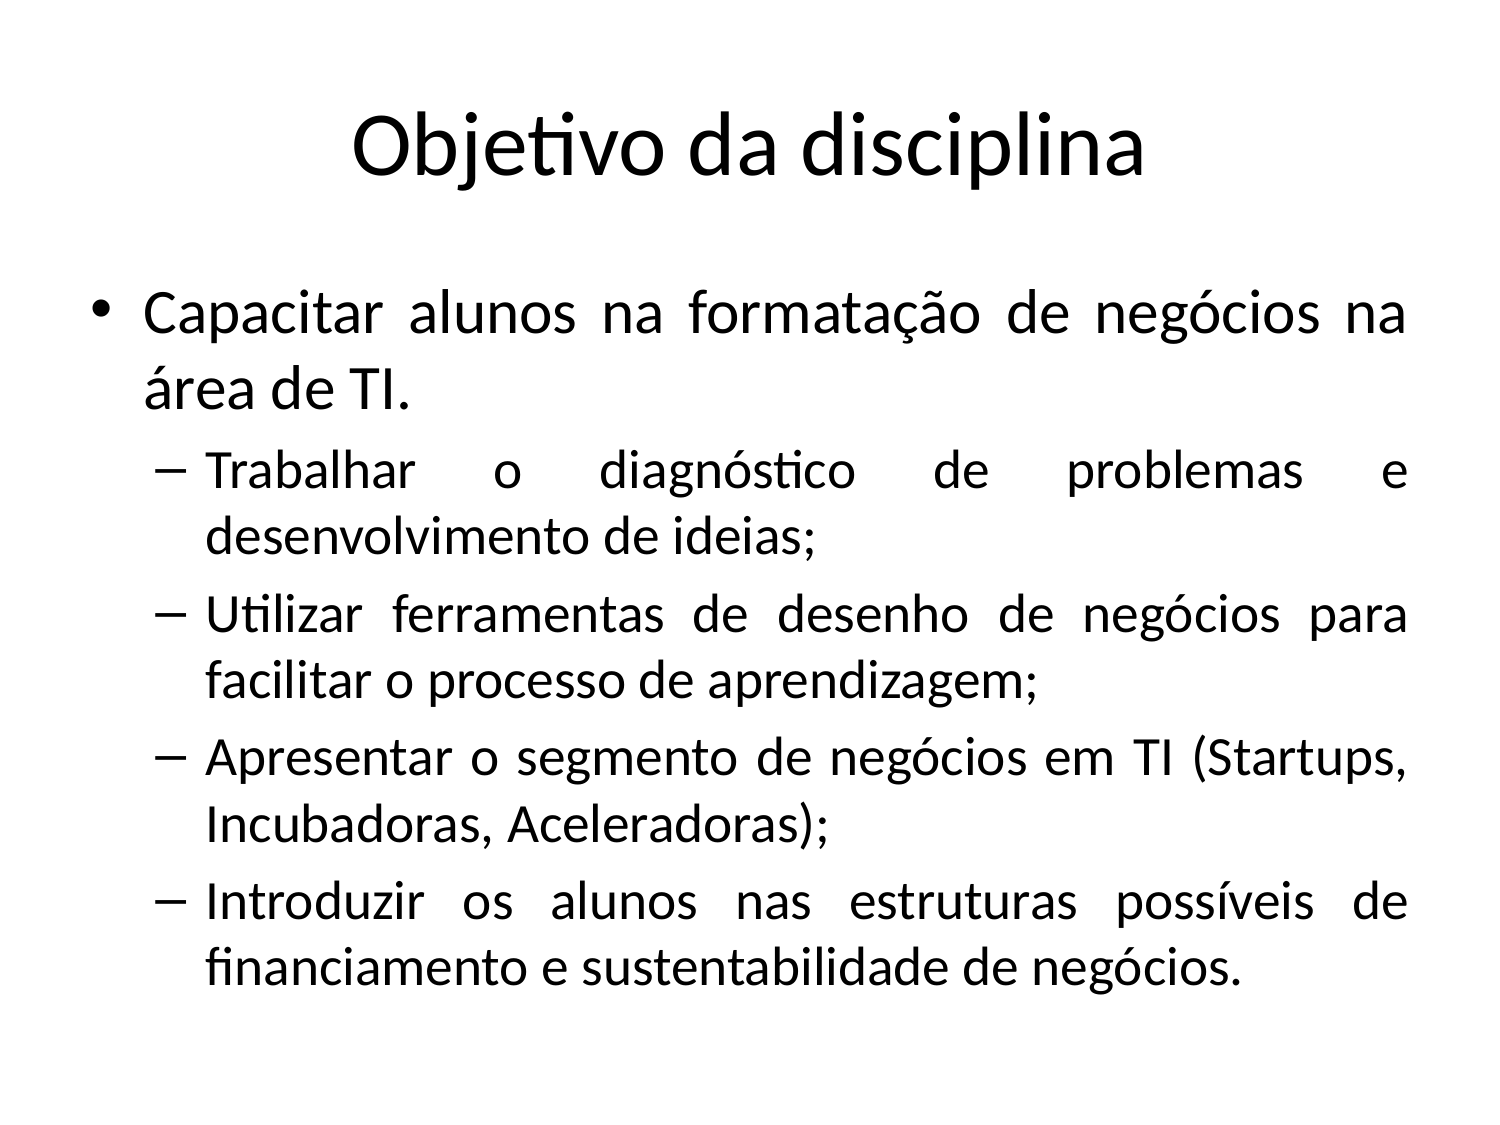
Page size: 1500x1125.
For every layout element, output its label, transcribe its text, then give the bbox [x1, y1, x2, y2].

list Capacitar alunos na formatação de negócios na área de TI. Trabalhar o diagnóstico de problemas e desenvolvimento de ideias; Utilizar ferramentas de desenho de negócios para facilitar o processo de aprendizagem; Apresentar o segmento de negócios em TI (Startups, Incubadoras, Aceleradoras); Introduzir os alunos nas estruturas possíveis de financiamento e sustentabilidade de negócios. [75, 262, 1425, 1005]
title Objetivo da disciplina [75, 45, 1425, 233]
